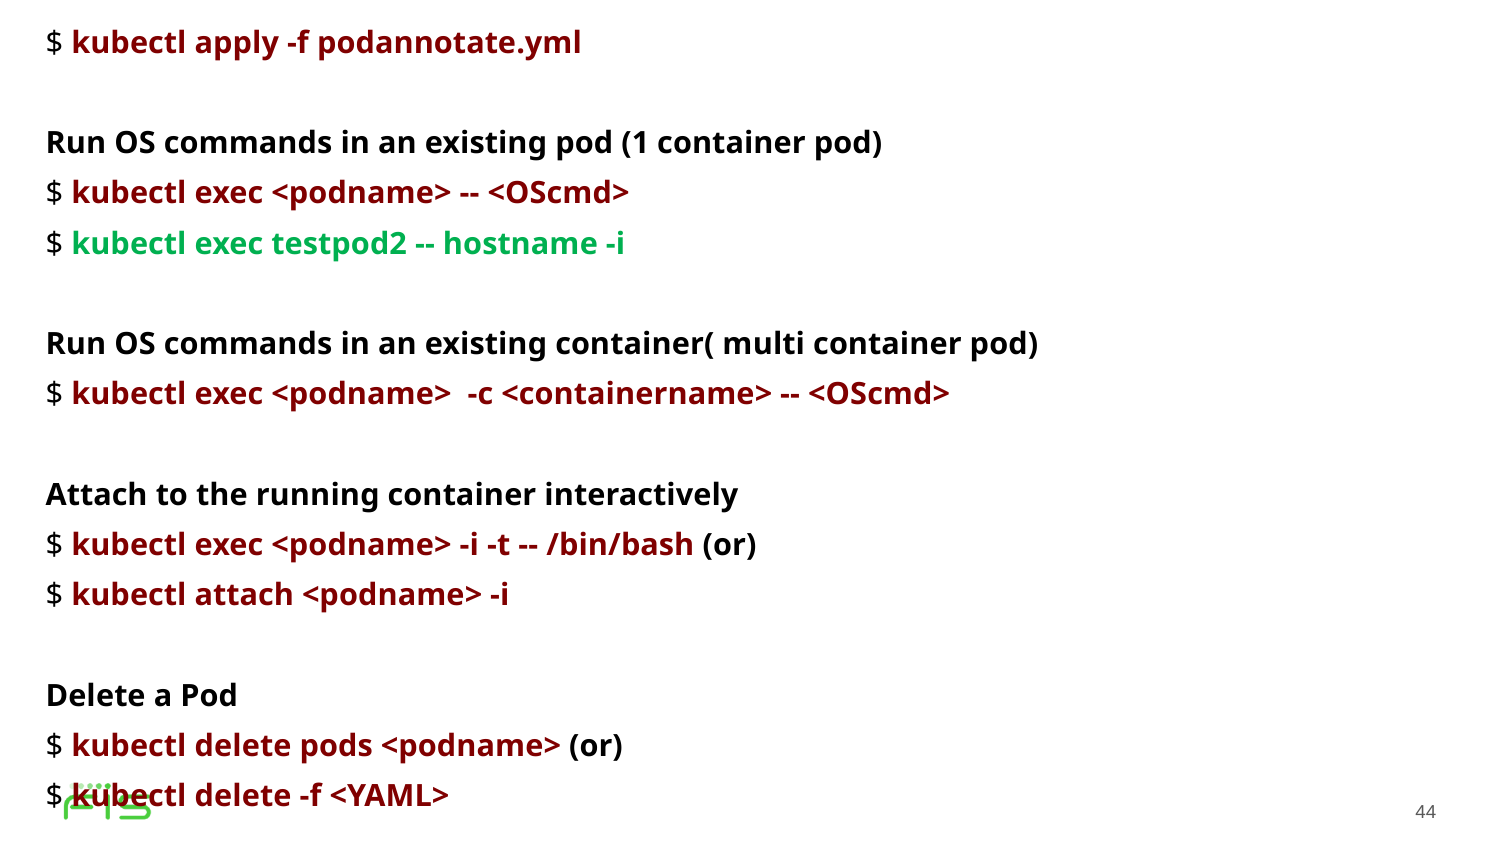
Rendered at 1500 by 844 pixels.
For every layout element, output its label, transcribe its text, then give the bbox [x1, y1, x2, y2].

slide_number 44 [1359, 800, 1437, 823]
text_box $ kubectl apply -f podannotate.yml Run OS commands in an existing pod (1 container pod) $ kubectl exec <podname> -- <OScmd> $ kubectl exec testpod2 -- hostname -i Run OS commands in an existing container( multi container pod) $ kubectl exec <podname> -c <containername> -- <OScmd> Attach to the running container interactively $ kubectl exec <podname> -i -t -- /bin/bash (or) $ kubectl attach <podname> -i Delete a Pod $ kubectl delete pods <podname> (or) $ kubectl delete -f <YAML> [30, 19, 1450, 821]
